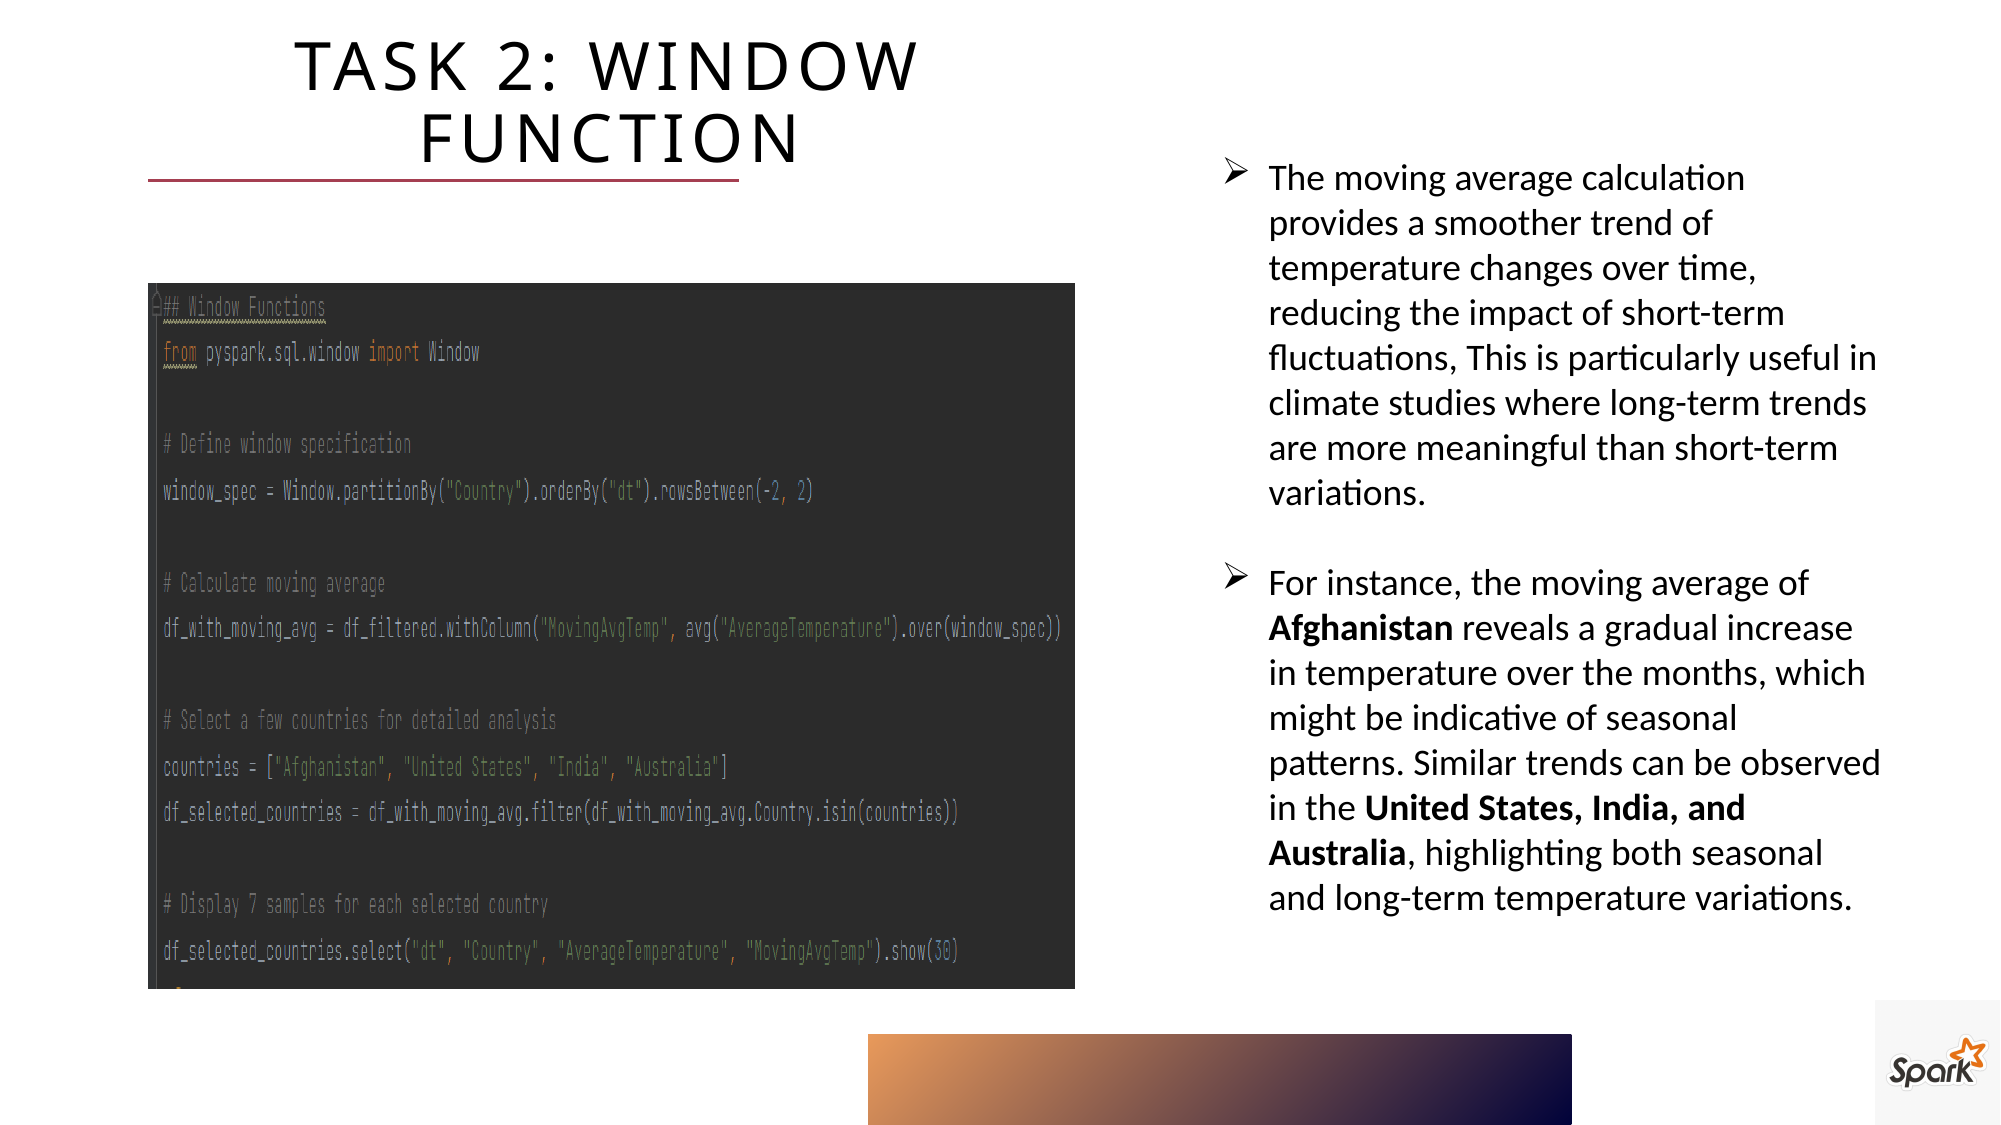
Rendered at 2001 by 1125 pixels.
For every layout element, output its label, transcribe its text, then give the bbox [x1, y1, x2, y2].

text_box Task 2: window function [122, 0, 1098, 185]
picture [147, 283, 1075, 990]
picture [1874, 999, 2000, 1125]
text_box The moving average calculation provides a smoother trend of temperature changes over time, reducing the impact of short-term fluctuations, This is particularly useful in climate studies where long-term trends are more meaningful than short-term variations. For instance, the moving average of Afghanistan reveals a gradual increase in temperature over the months, which might be indicative of seasonal patterns. Similar trends can be observed in the United States, India, and Australia, highlighting both seasonal and long-term temperature variations. [1206, 145, 1898, 926]
